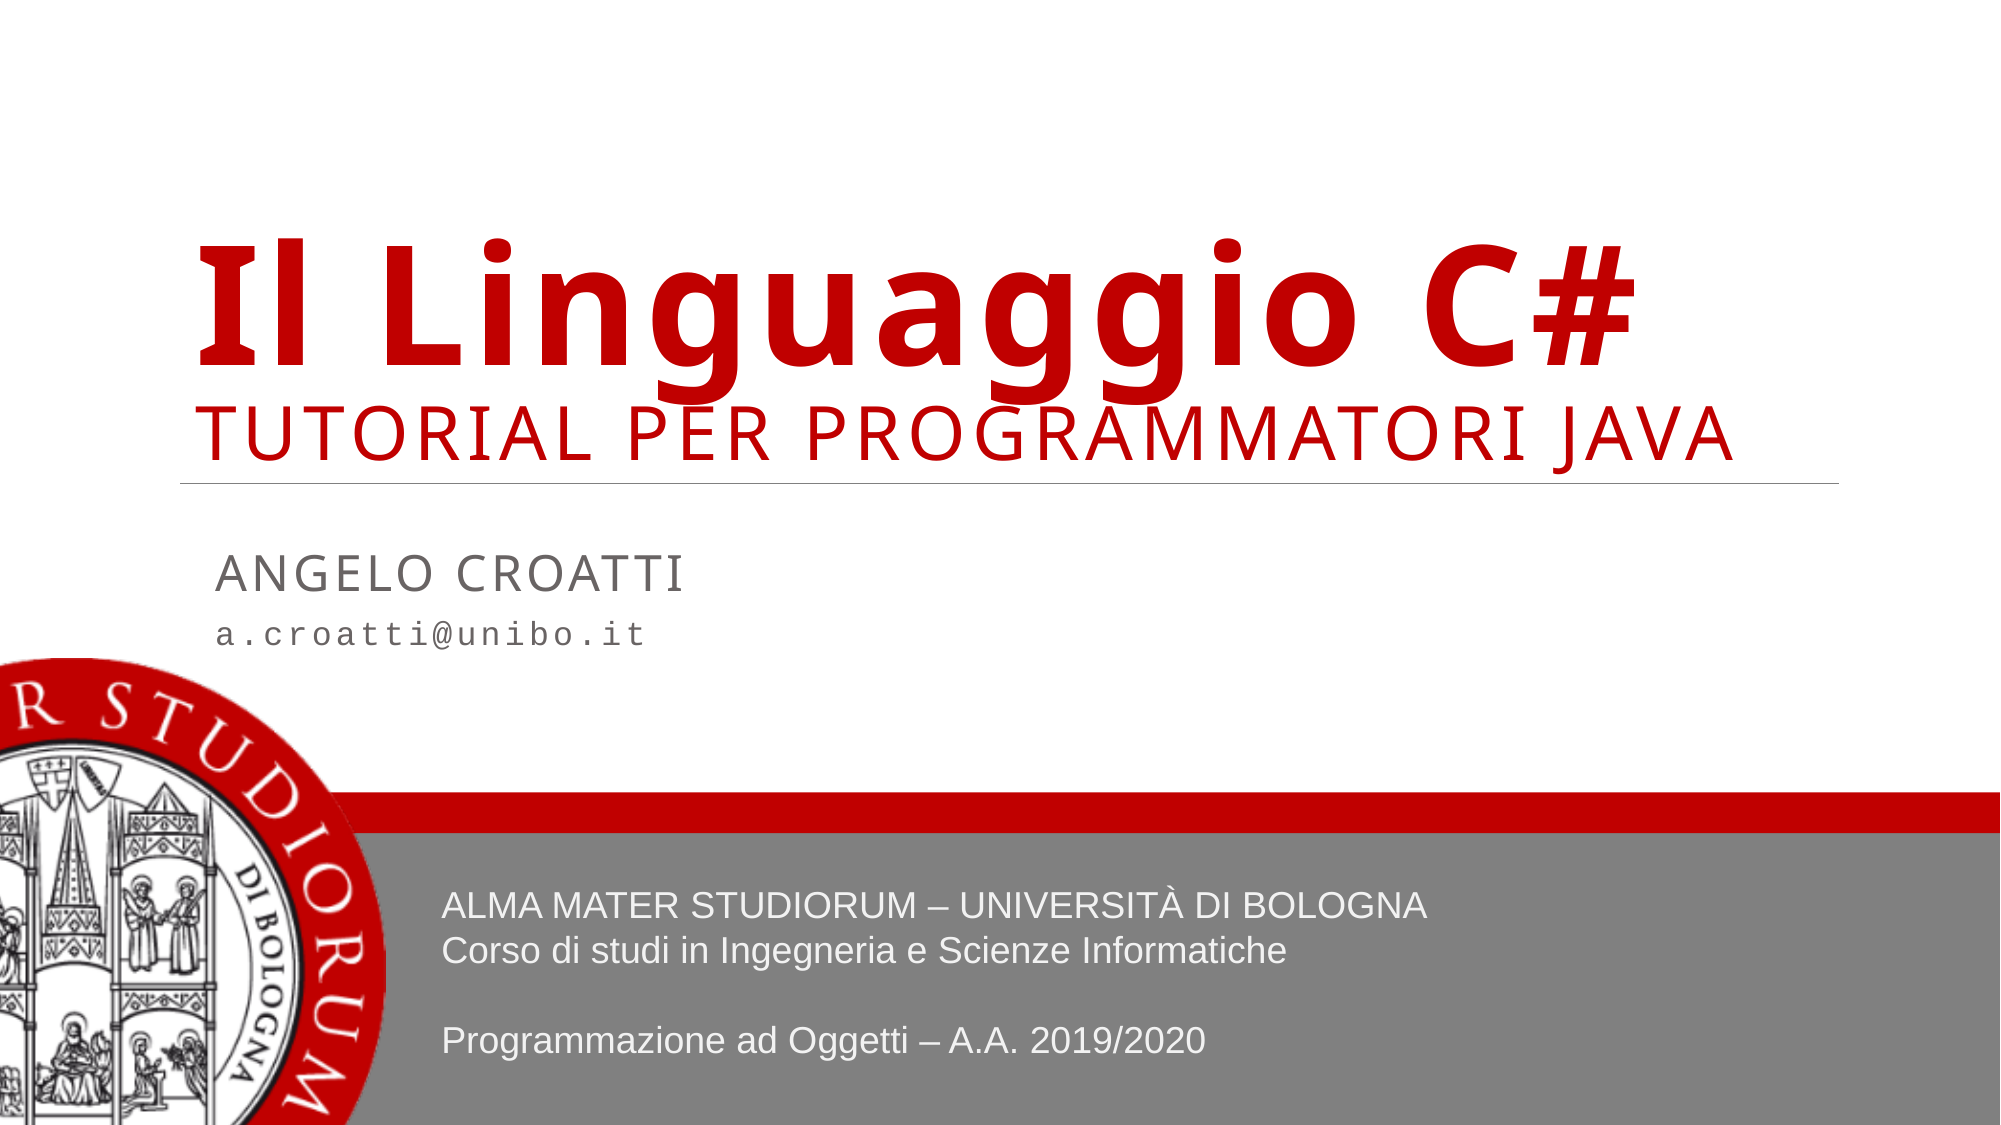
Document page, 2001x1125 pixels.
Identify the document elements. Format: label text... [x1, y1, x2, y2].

text_box Angelo CROATTI a.croatti@unibo.it [200, 463, 1227, 757]
title Il Linguaggio C# TUTORIAL PER PROGRAMMATORI JAVA [180, 124, 1830, 484]
picture [0, 658, 387, 1125]
text_box ALMA MATER STUDIORUM – UNIVERSITÀ DI BOLOGNA Corso di studi in Ingegneria e Scienze Informatiche Programmazione ad Oggetti – A.A. 2019/2020 [426, 873, 1444, 1069]
